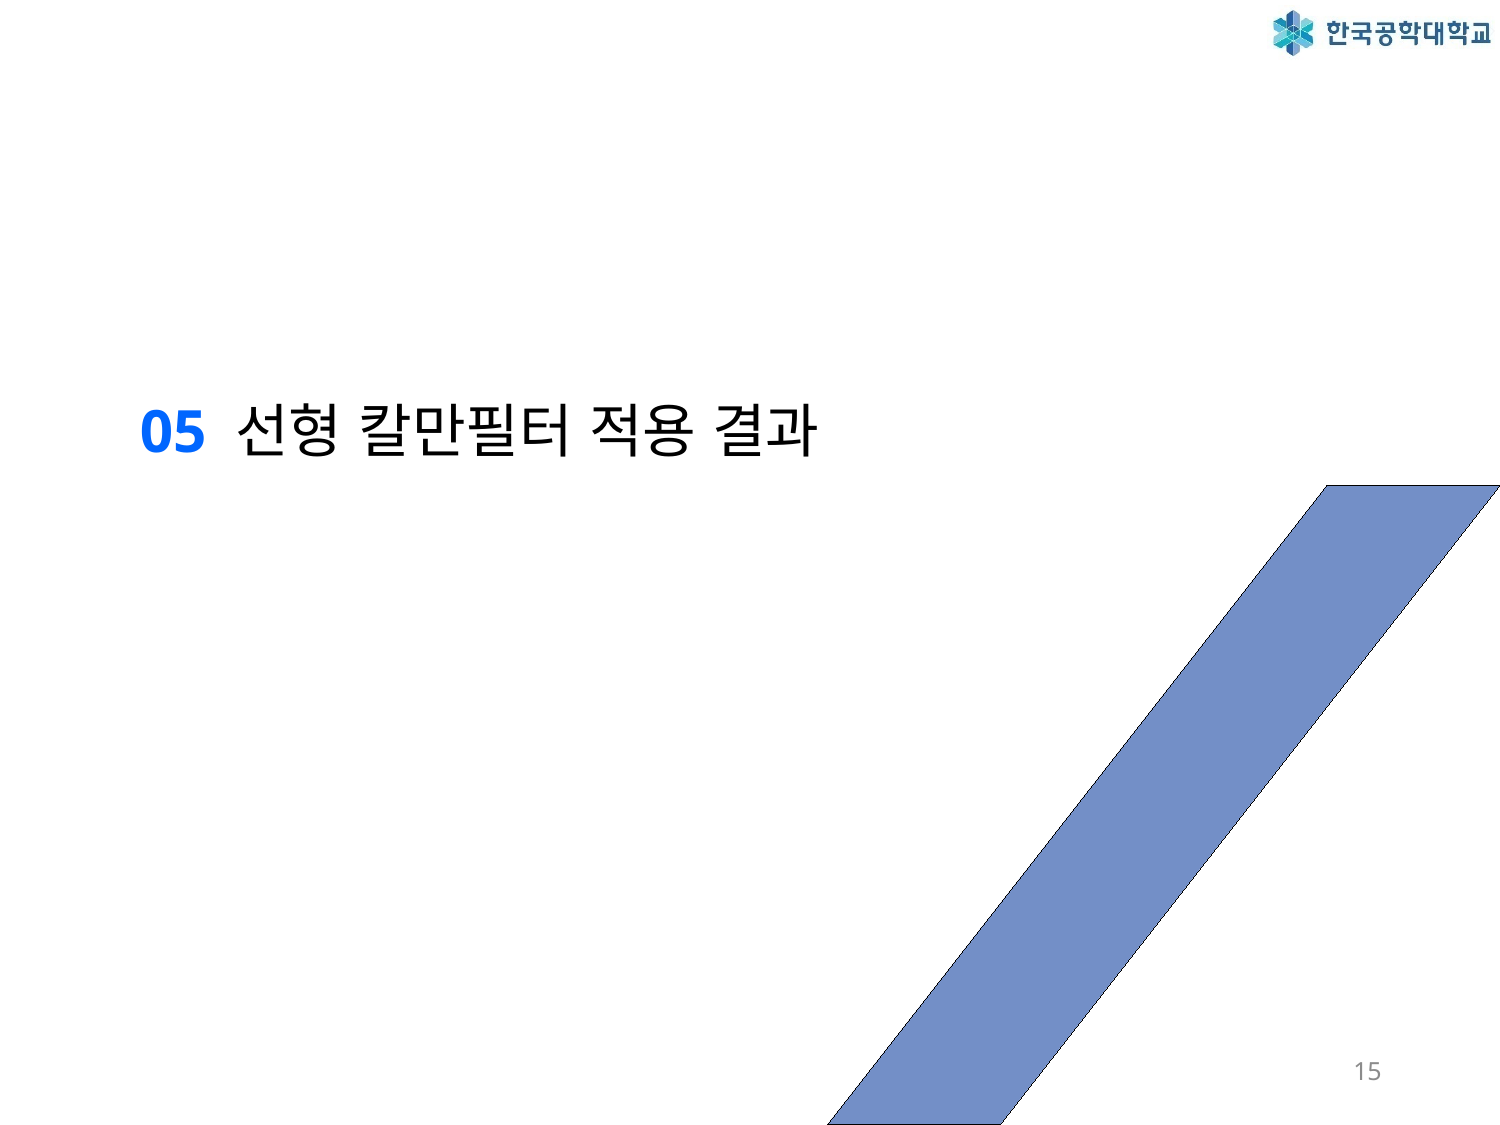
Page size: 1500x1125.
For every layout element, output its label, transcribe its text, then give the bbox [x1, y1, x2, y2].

picture [1267, 5, 1495, 61]
slide_number 15 [1059, 1042, 1397, 1103]
title 05 선형 칼만필터 적용 결과 [124, 368, 1417, 723]
